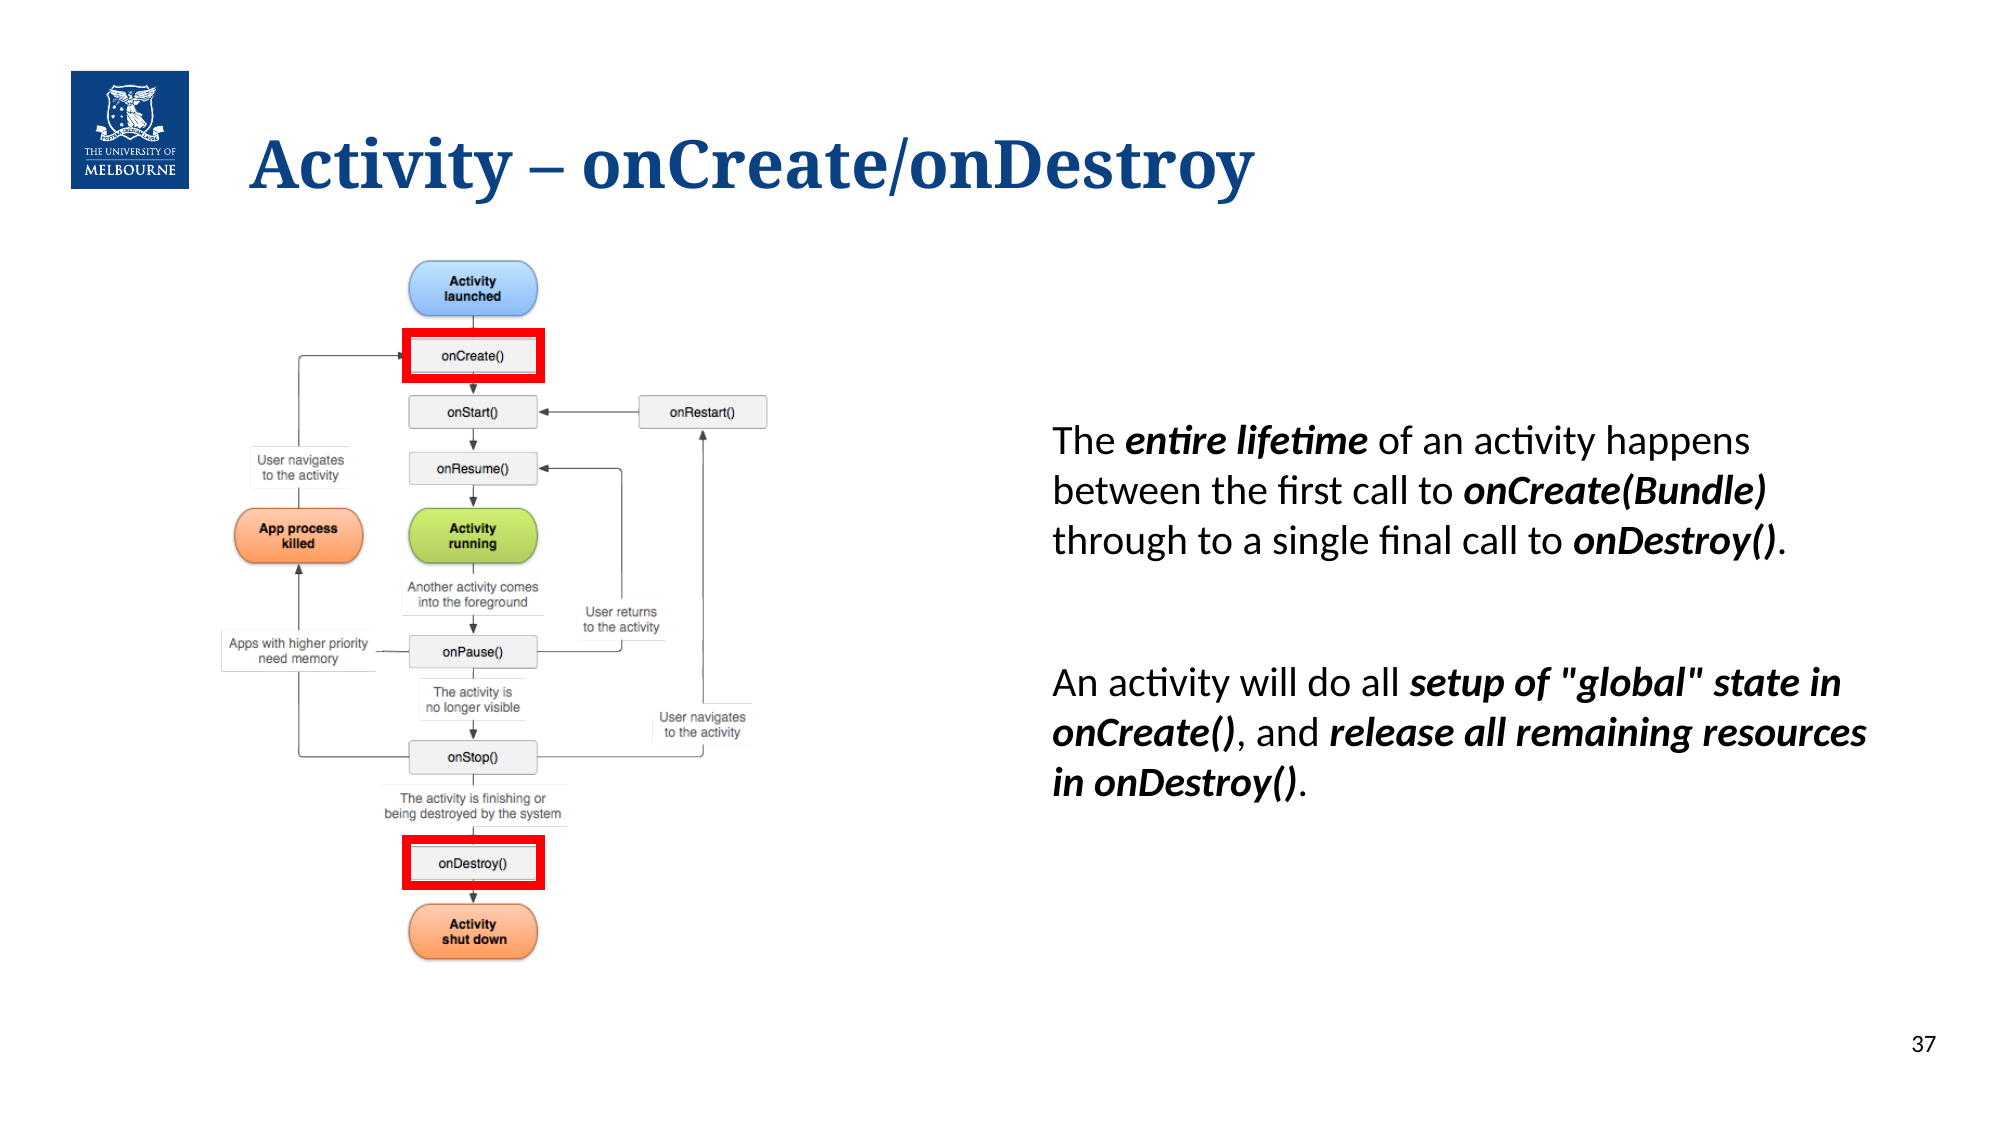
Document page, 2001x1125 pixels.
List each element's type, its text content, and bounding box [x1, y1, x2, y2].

list The entire lifetime of an activity happens between the first call to onCreate(Bundle) through to a single final call to onDestroy(). An activity will do all setup of "global" state in onCreate(), and release all remaining resources in onDestroy(). [1037, 405, 1924, 816]
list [216, 251, 773, 970]
slide_number 37 [1797, 1012, 1937, 1073]
title Activity – onCreate/onDestroy [234, 64, 1924, 211]
